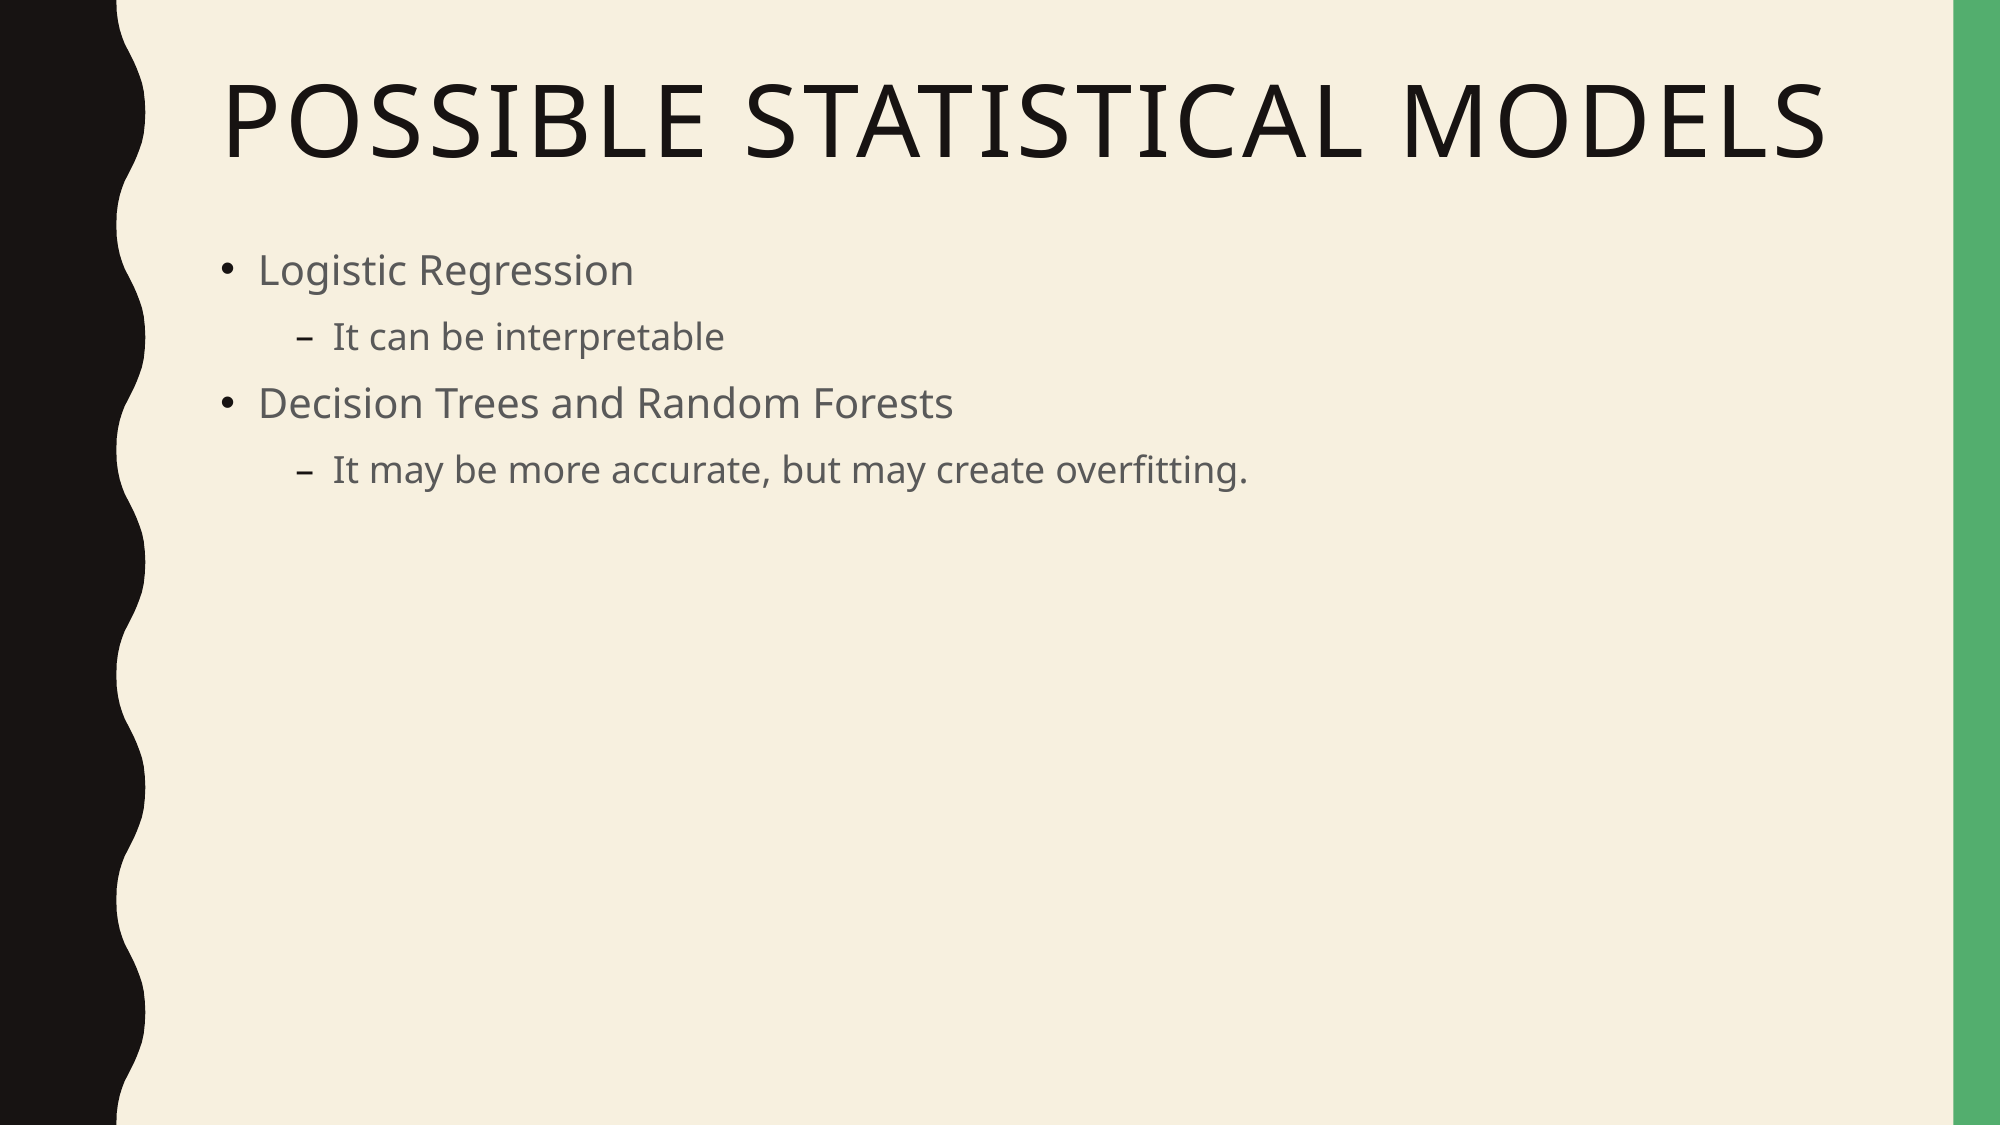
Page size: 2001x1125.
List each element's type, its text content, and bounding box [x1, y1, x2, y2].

list Logistic Regression It can be interpretable Decision Trees and Random Forests It may be more accurate, but may create overfitting. [205, 231, 1875, 821]
title Possıble statıstıcal models [205, 62, 1875, 189]
